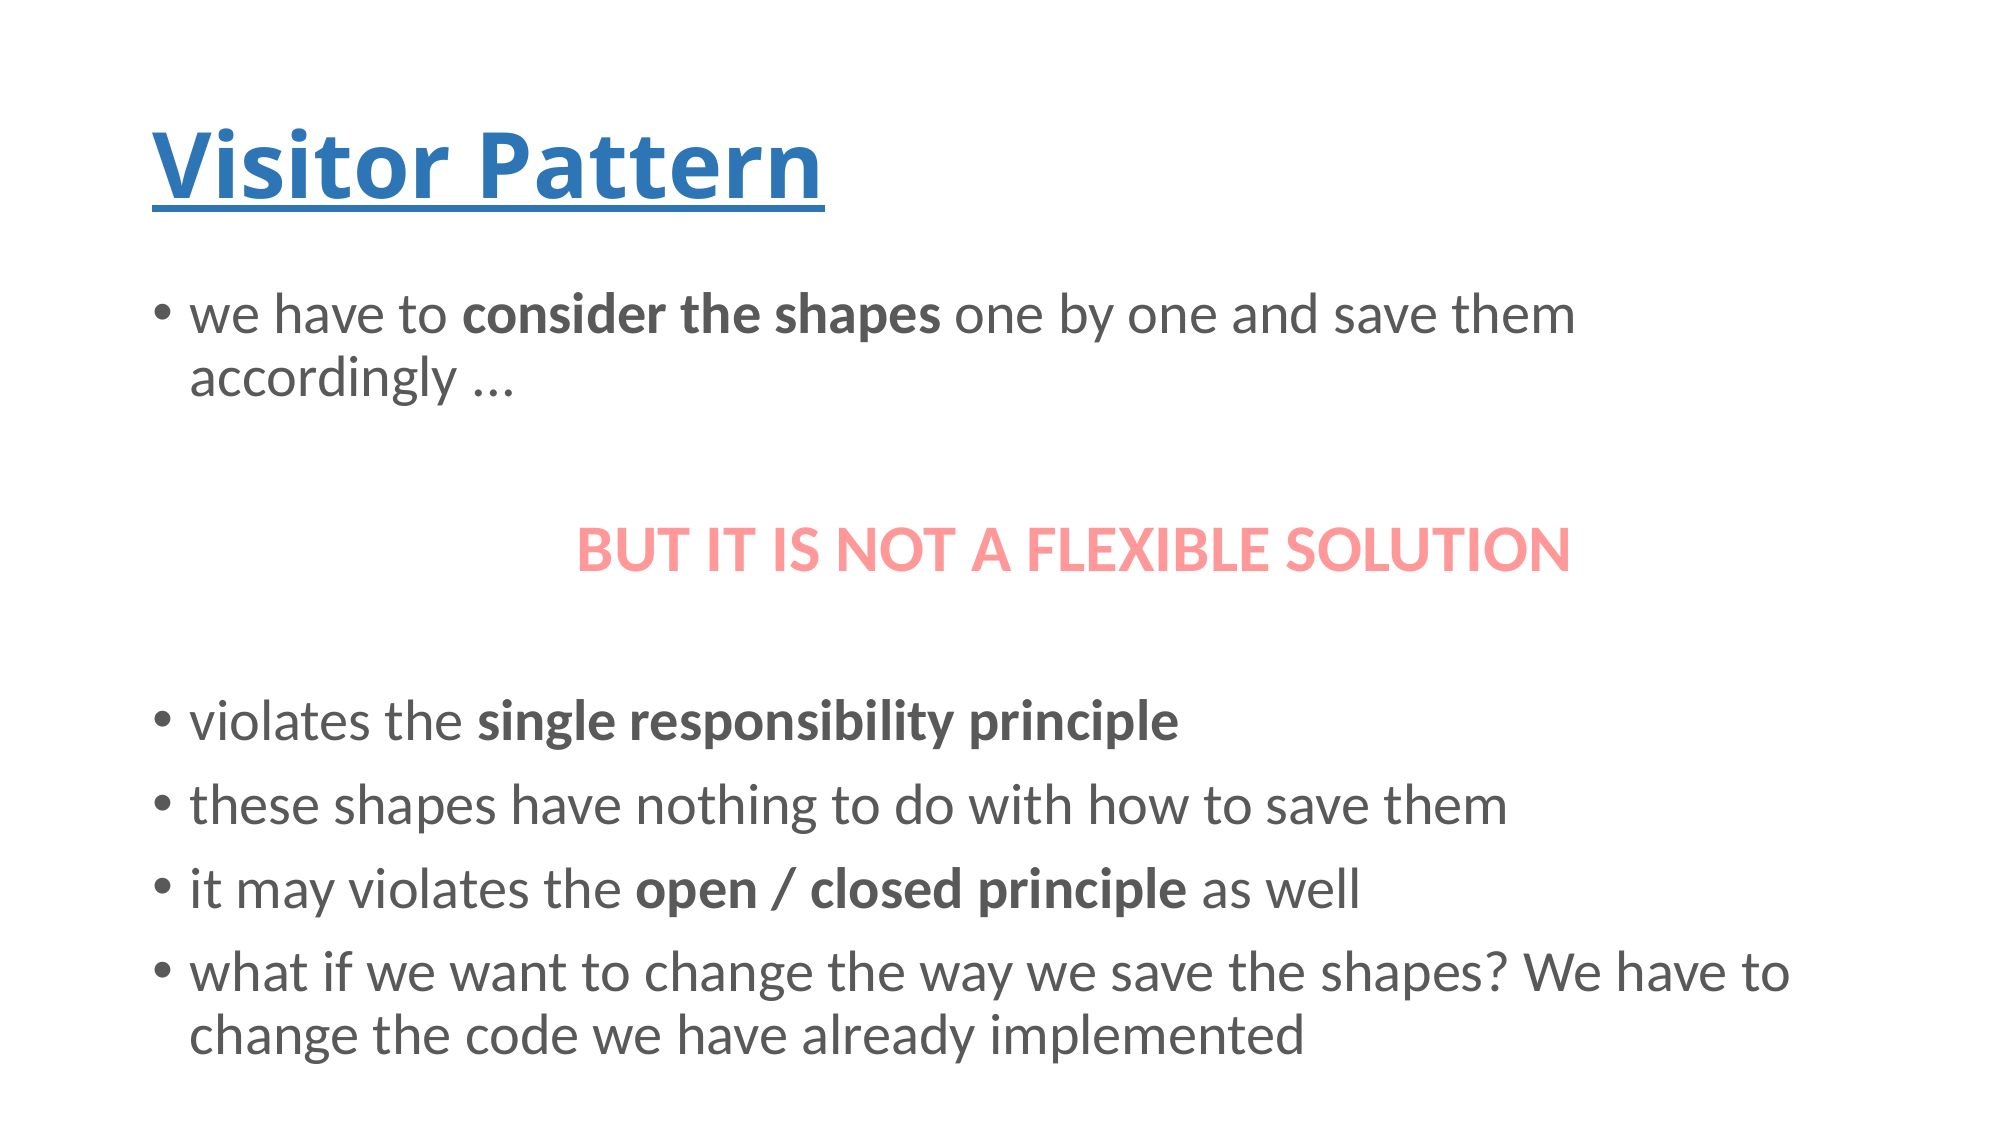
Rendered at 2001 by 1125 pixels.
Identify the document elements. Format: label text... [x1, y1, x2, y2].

title Visitor Pattern [137, 59, 1863, 276]
list we have to consider the shapes one by one and save them accordingly ... BUT IT IS NOT A FLEXIBLE SOLUTION violates the single responsibility principle these shapes have nothing to do with how to save them it may violates the open / closed principle as well what if we want to change the way we save the shapes? We have to change the code we have already implemented [137, 276, 1863, 1077]
